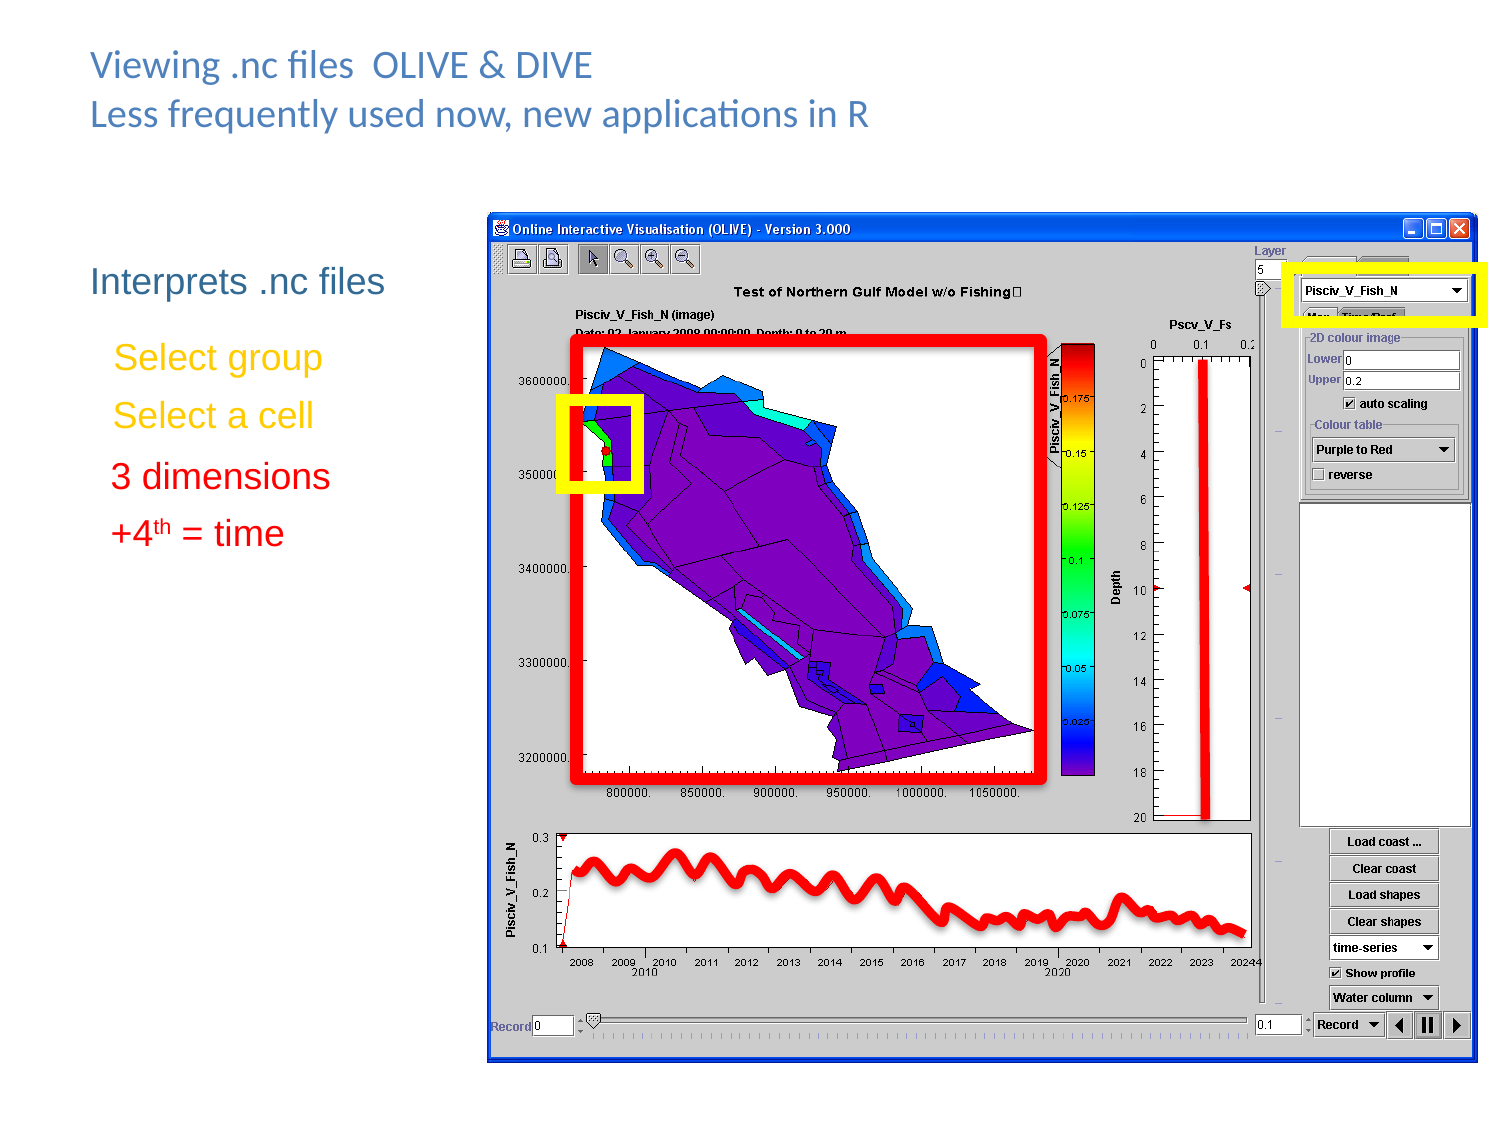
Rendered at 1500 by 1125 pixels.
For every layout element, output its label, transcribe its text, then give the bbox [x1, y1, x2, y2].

text_box Select a cell [97, 383, 330, 444]
text_box 3 dimensions [95, 444, 409, 501]
text_box Select group [98, 325, 412, 386]
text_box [973, 587, 1435, 592]
title Viewing .nc files OLIVE & DIVE Less frequently used now, new applications in R [75, 30, 1425, 144]
picture [487, 212, 1478, 1063]
text_box Interprets .nc files [74, 249, 463, 310]
text_box +4th = time [95, 501, 409, 561]
